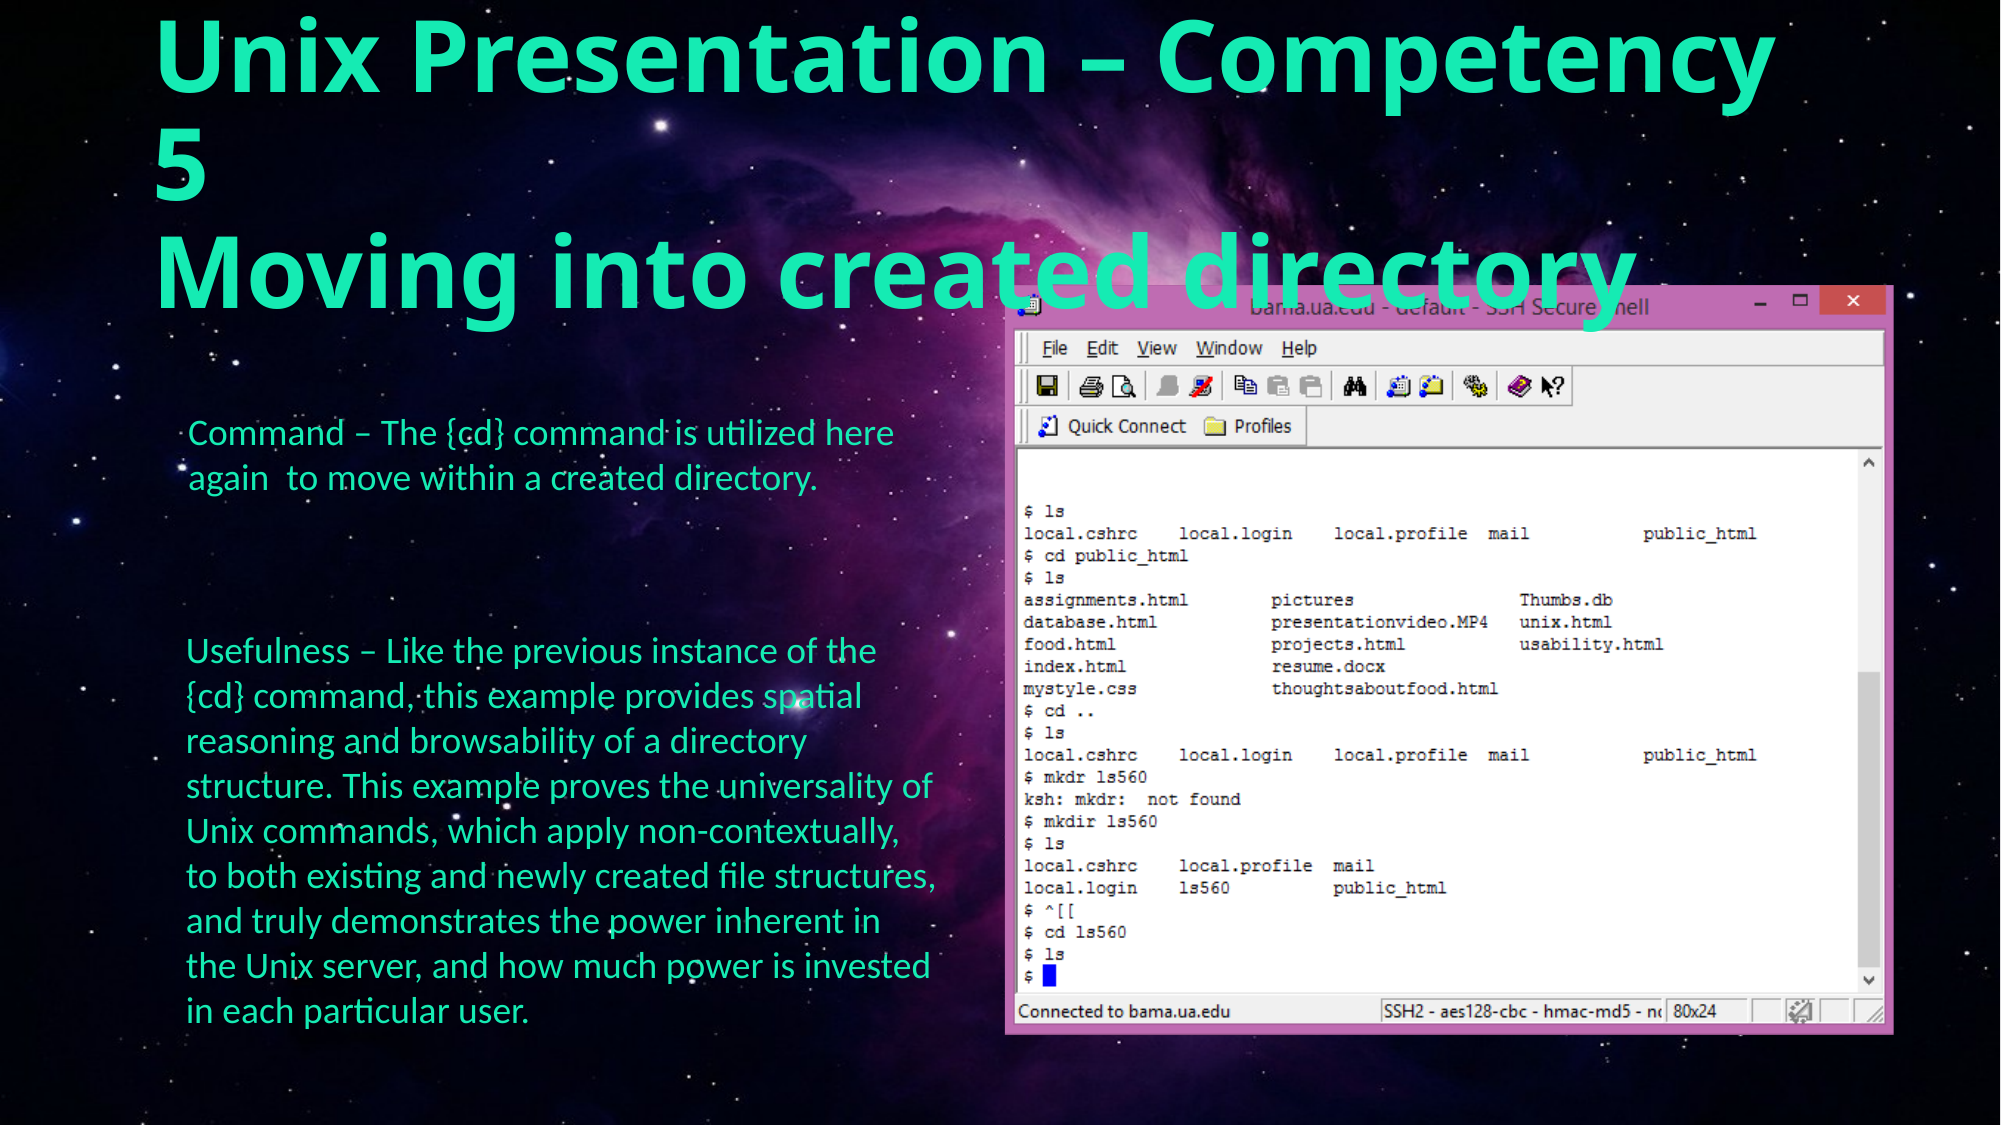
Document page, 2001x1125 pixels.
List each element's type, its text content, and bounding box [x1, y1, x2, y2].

text_box Command – The {cd} command is utilized here again to move within a created directory. [173, 400, 978, 506]
picture [0, 0, 2001, 1125]
text_box Usefulness – Like the previous instance of the {cd} command, this example provides spatial reasoning and browsability of a directory structure. This example proves the universality of Unix commands, which apply non-contextually, to both existing and newly created file structures, and truly demonstrates the power inherent in the Unix server, and how much power is invested in each particular user. [171, 618, 954, 1039]
title Unix Presentation – Competency 5 Moving into created directory [137, 59, 1863, 278]
